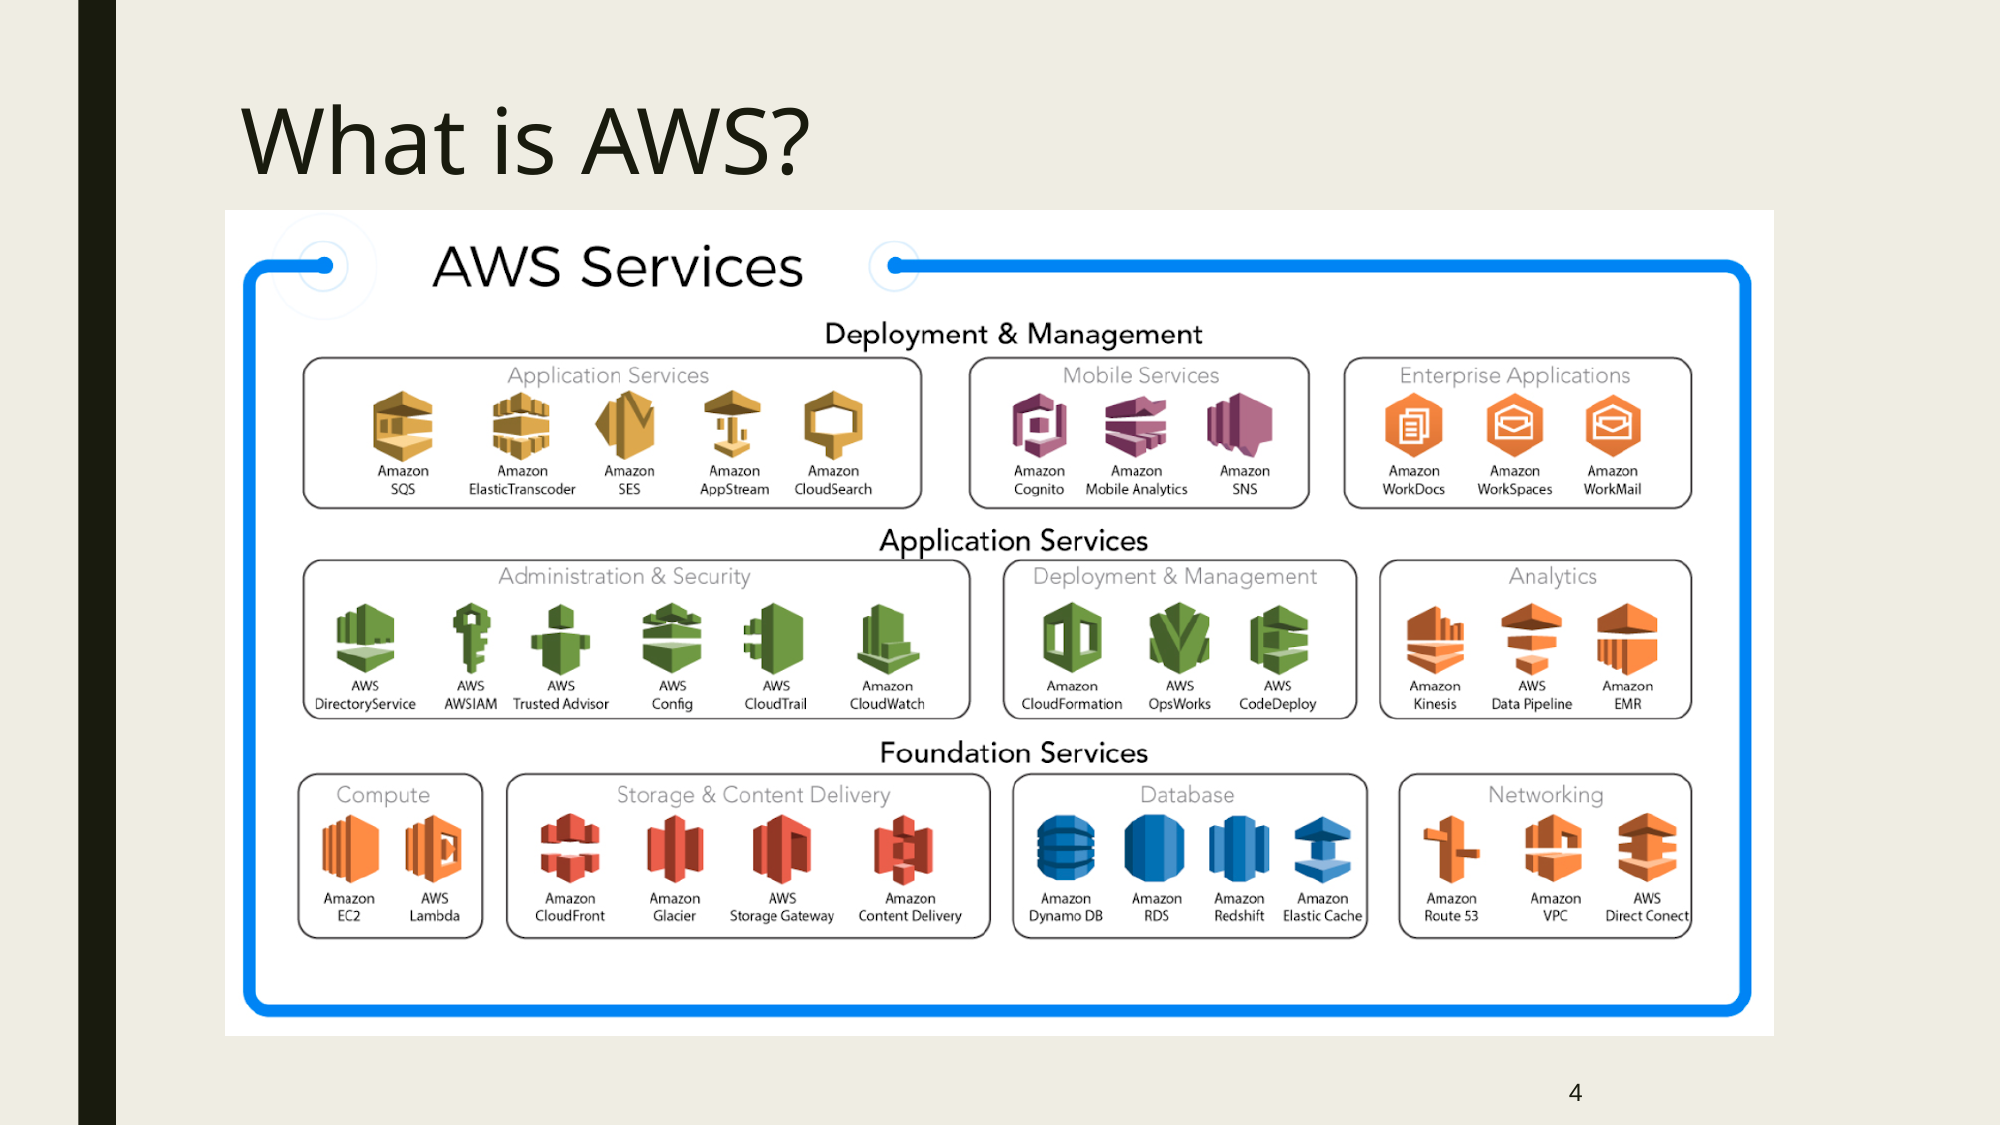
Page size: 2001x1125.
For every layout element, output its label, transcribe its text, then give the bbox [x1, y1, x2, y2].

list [225, 210, 1774, 1036]
title What is AWS? [225, 23, 1800, 267]
slide_number 4 [1553, 1058, 1816, 1125]
